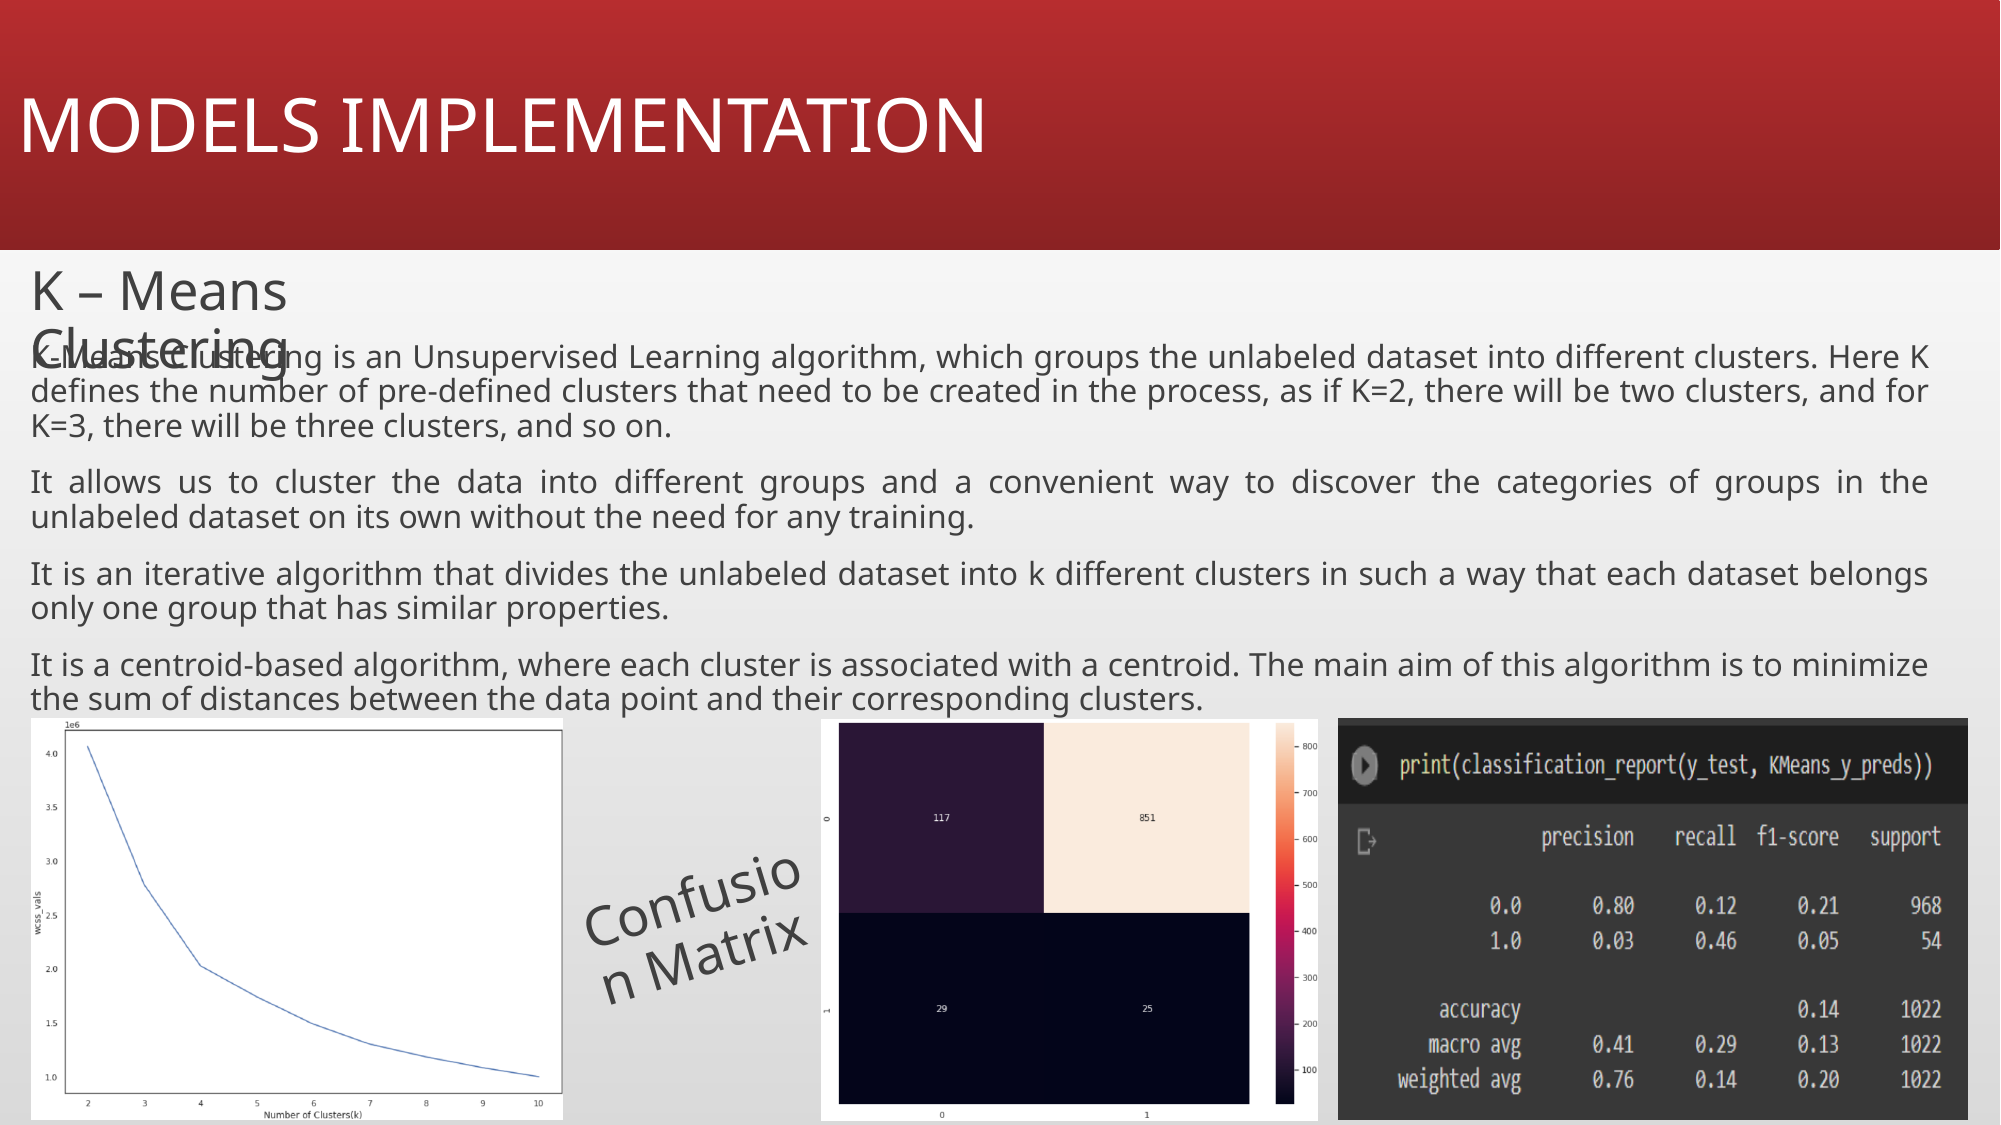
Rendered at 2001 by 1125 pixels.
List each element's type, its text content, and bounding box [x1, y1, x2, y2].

picture [1338, 718, 1968, 1120]
title MODELS IMPLEMENTATION [2, 19, 1653, 237]
text_box K – Means Clustering [15, 256, 563, 327]
text_box Confusion Matrix [563, 822, 821, 1021]
list K-Means Clustering is an Unsupervised Learning algorithm, which groups the unlabeled dataset into different clusters. Here K defines the number of pre-defined clusters that need to be created in the process, as if K=2, there will be two clusters, and for K=3, there will be three clusters, and so on. It allows us to cluster the data into different groups and a convenient way to discover the categories of groups in the unlabeled dataset on its own without the need for any training. It is an iterative algorithm that divides the unlabeled dataset into k different clusters in such a way that each dataset belongs only one group that has similar properties. It is a centroid-based algorithm, where each cluster is associated with a centroid. The main aim of this algorithm is to minimize the sum of distances between the data point and their corresponding clusters. [15, 333, 1946, 728]
picture [31, 718, 563, 1120]
picture [821, 719, 1318, 1121]
